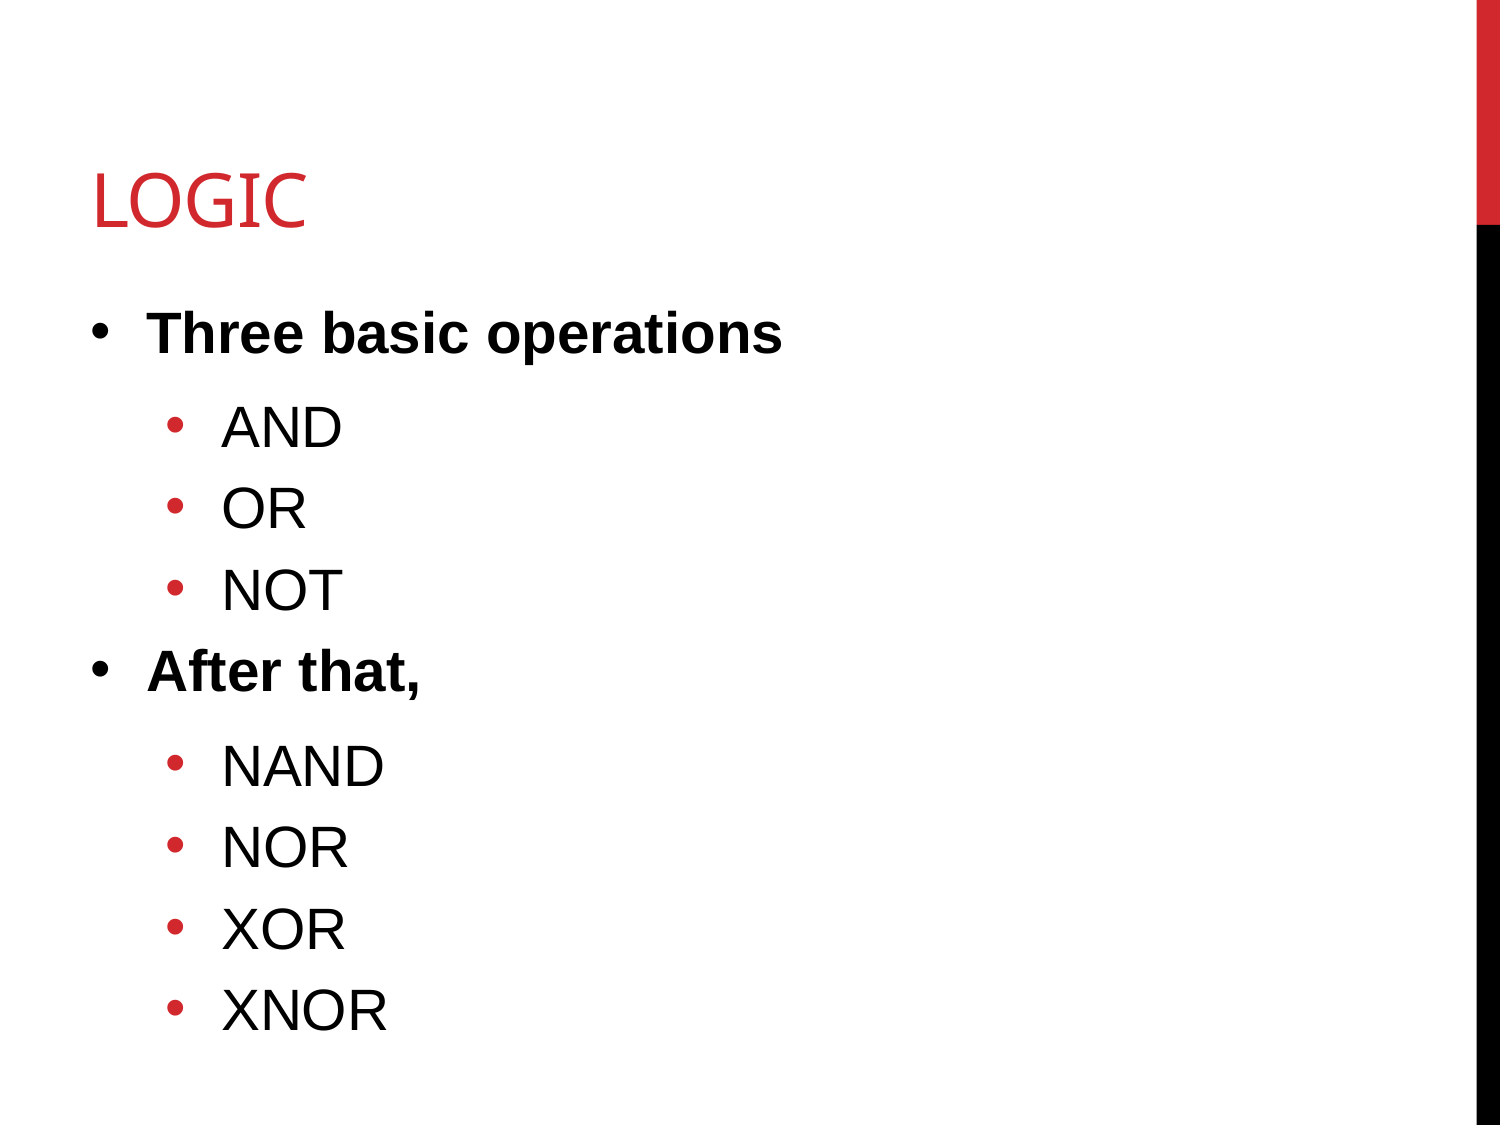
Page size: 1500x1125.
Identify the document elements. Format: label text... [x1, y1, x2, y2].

list Three basic operations AND OR NOT After that, NAND NOR XOR XNOR [75, 287, 1325, 1083]
title Logic [75, 25, 1025, 250]
